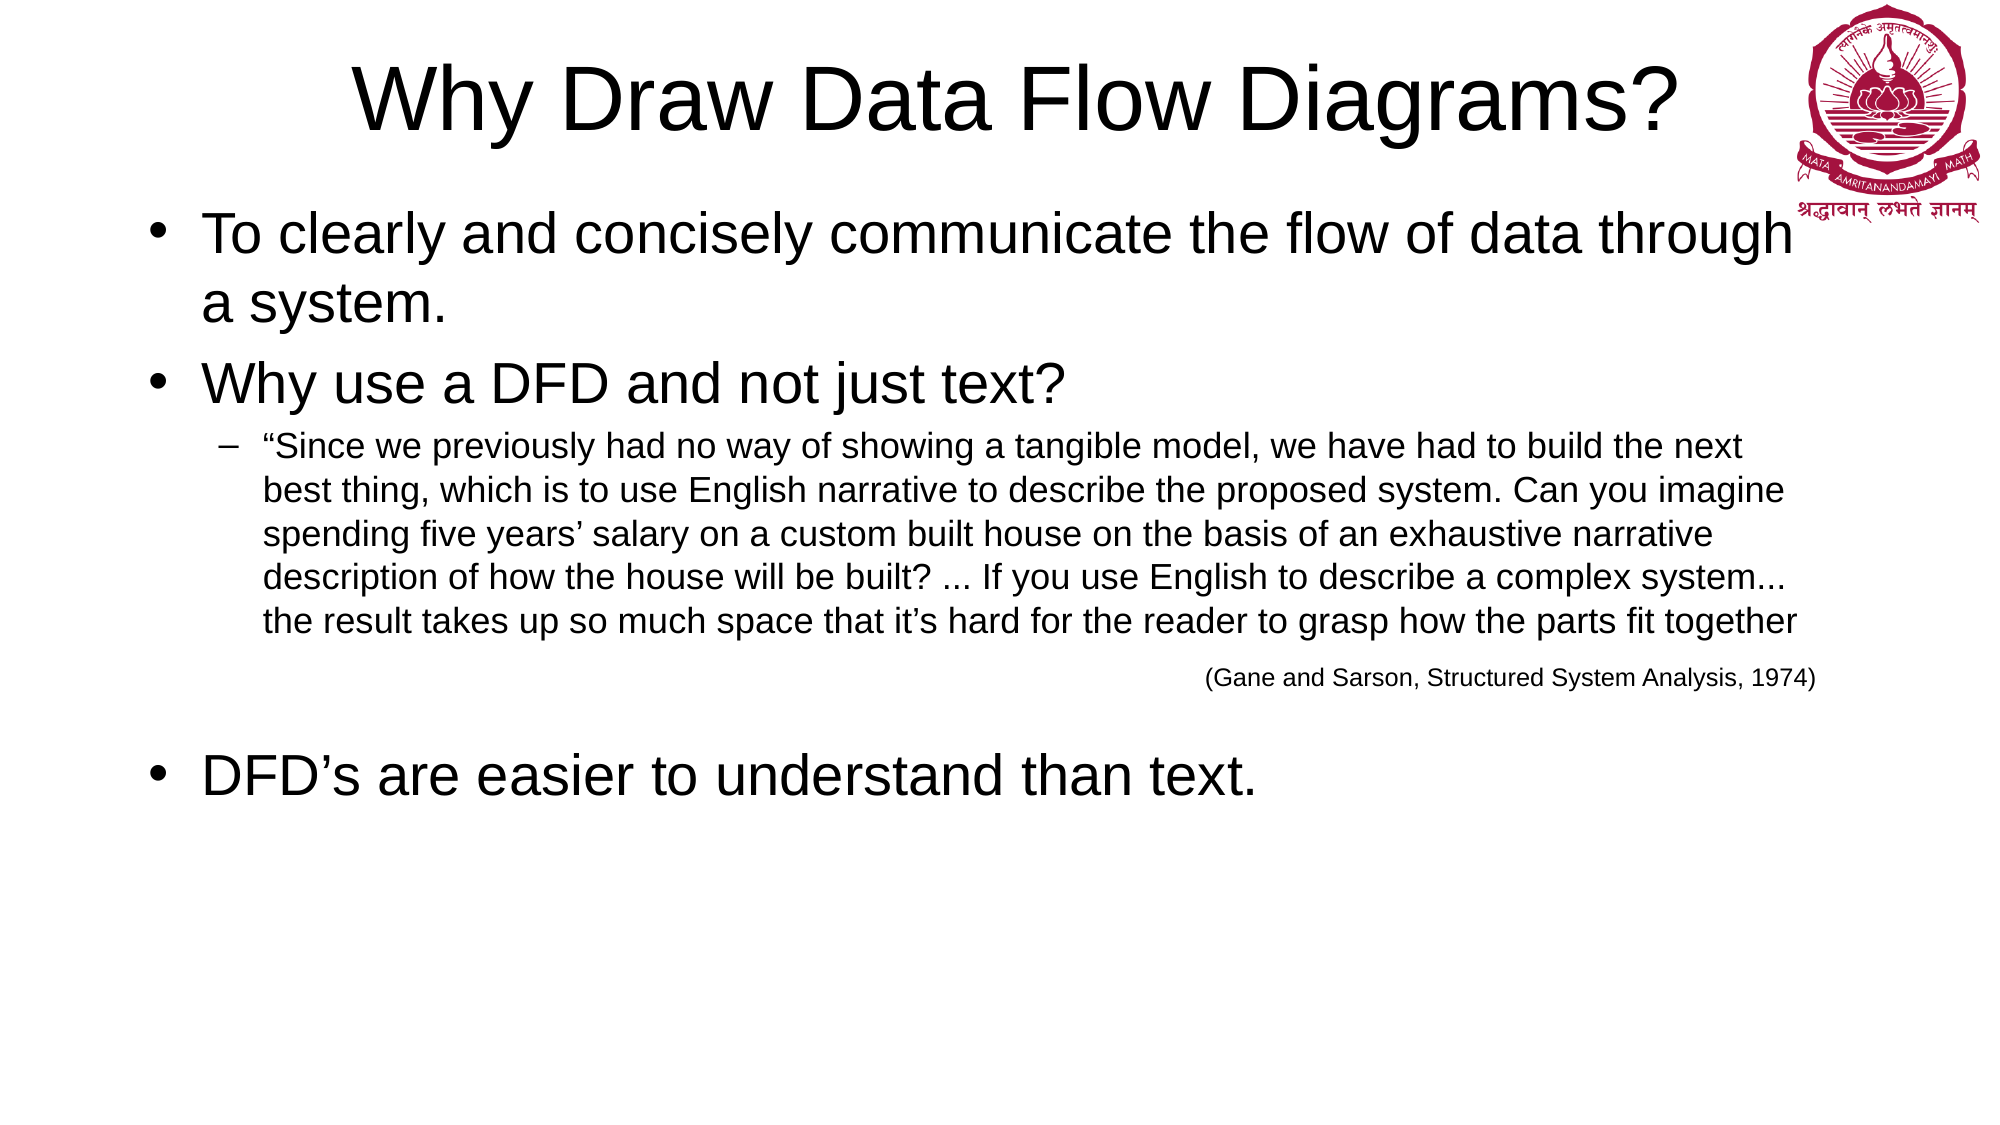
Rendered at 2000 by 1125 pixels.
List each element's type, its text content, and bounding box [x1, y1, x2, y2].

title Why Draw Data Flow Diagrams? [166, 0, 1867, 188]
list To clearly and concisely communicate the flow of data through a system. Why use a DFD and not just text? “Since we previously had no way of showing a tangible model, we have had to build the next best thing, which is to use English narrative to describe the proposed system. Can you imagine spending five years’ salary on a custom built house on the basis of an exhaustive narrative description of how the house will be built? ... If you use English to describe a complex system... the result takes up so much space that it’s hard for the reader to grasp how the parts fit together (Gane and Sarson, Structured System Analysis, 1974) DFD’s are easier to understand than text. [133, 187, 1833, 863]
picture [1833, 1, 2000, 225]
